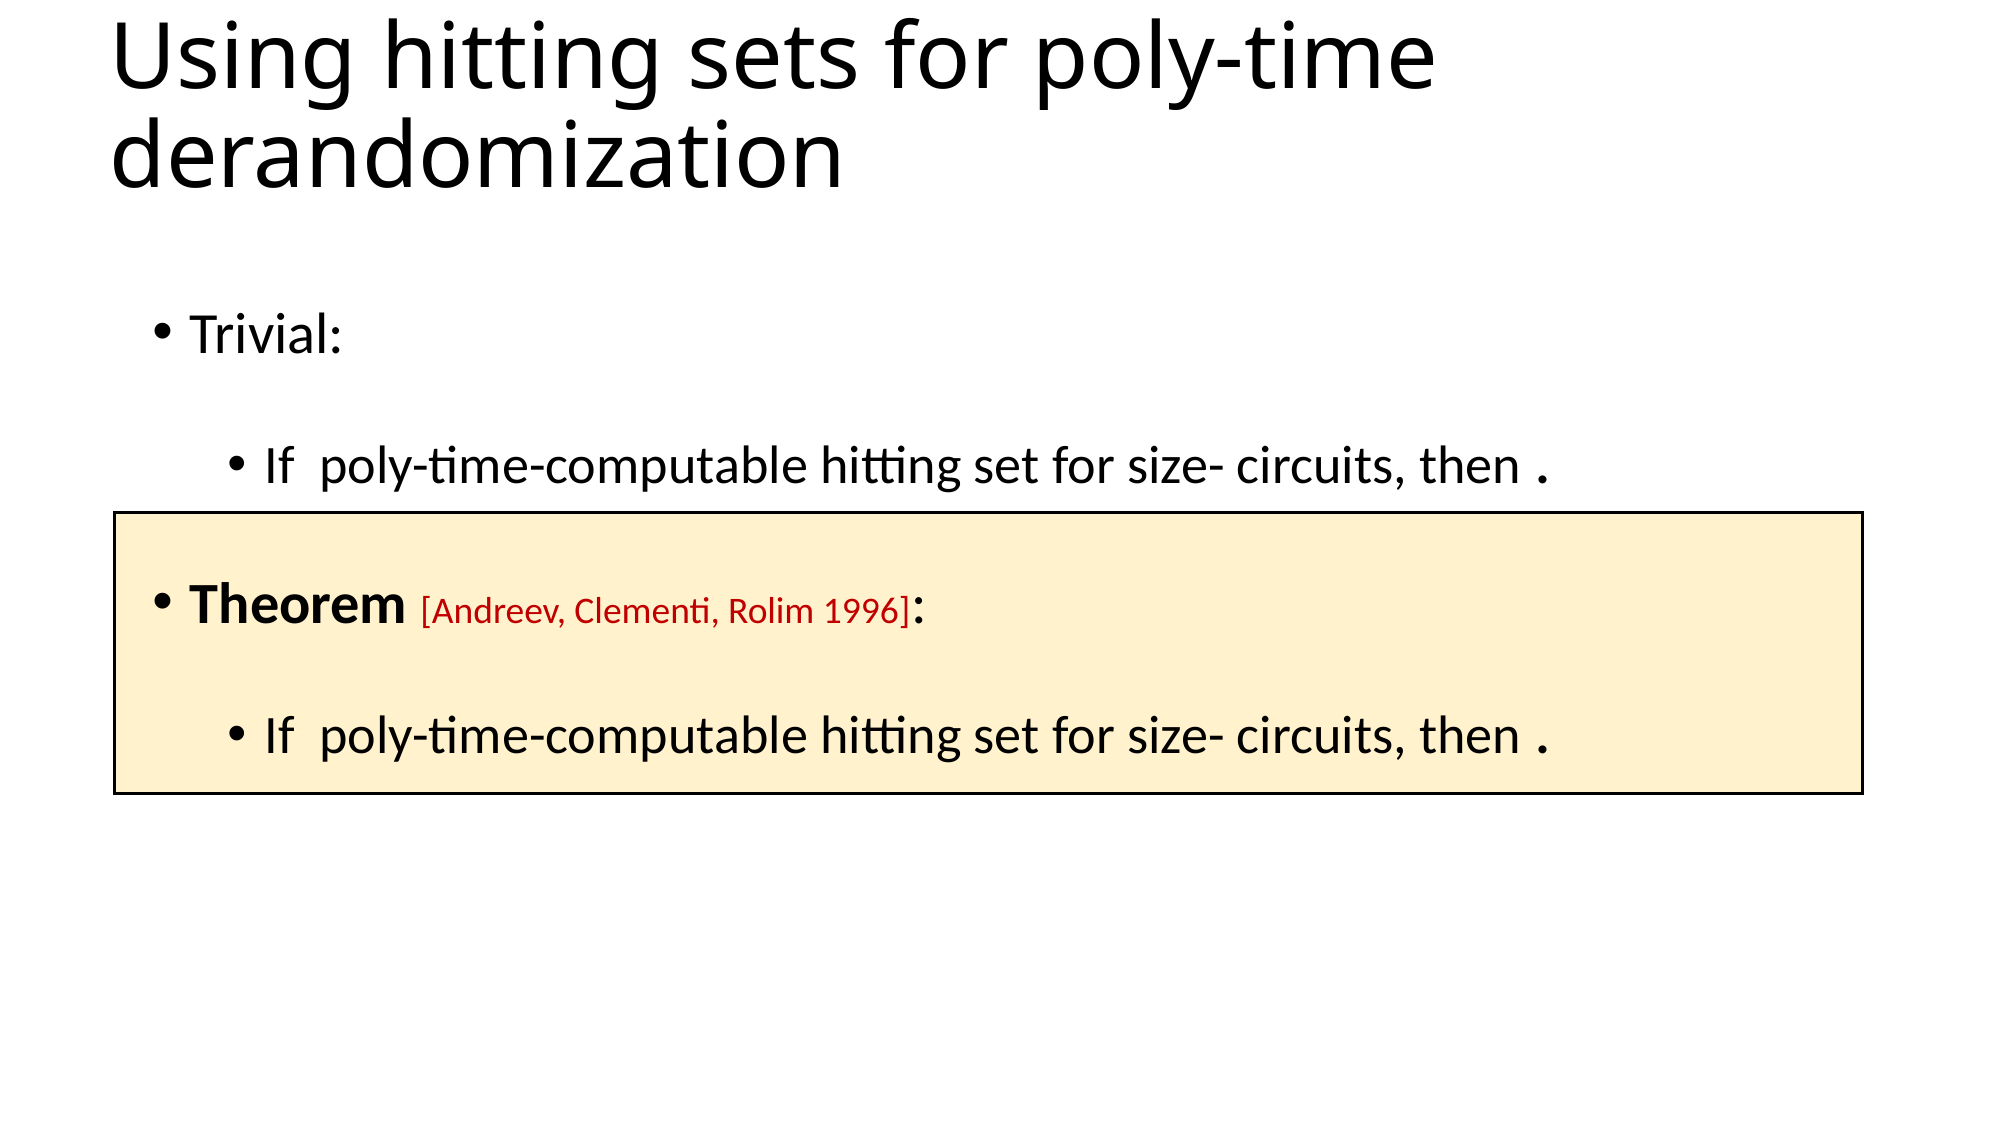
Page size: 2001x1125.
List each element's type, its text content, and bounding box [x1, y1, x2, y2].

text_box [114, 511, 1863, 795]
title Using hitting sets for poly-time derandomization [94, 0, 1957, 218]
